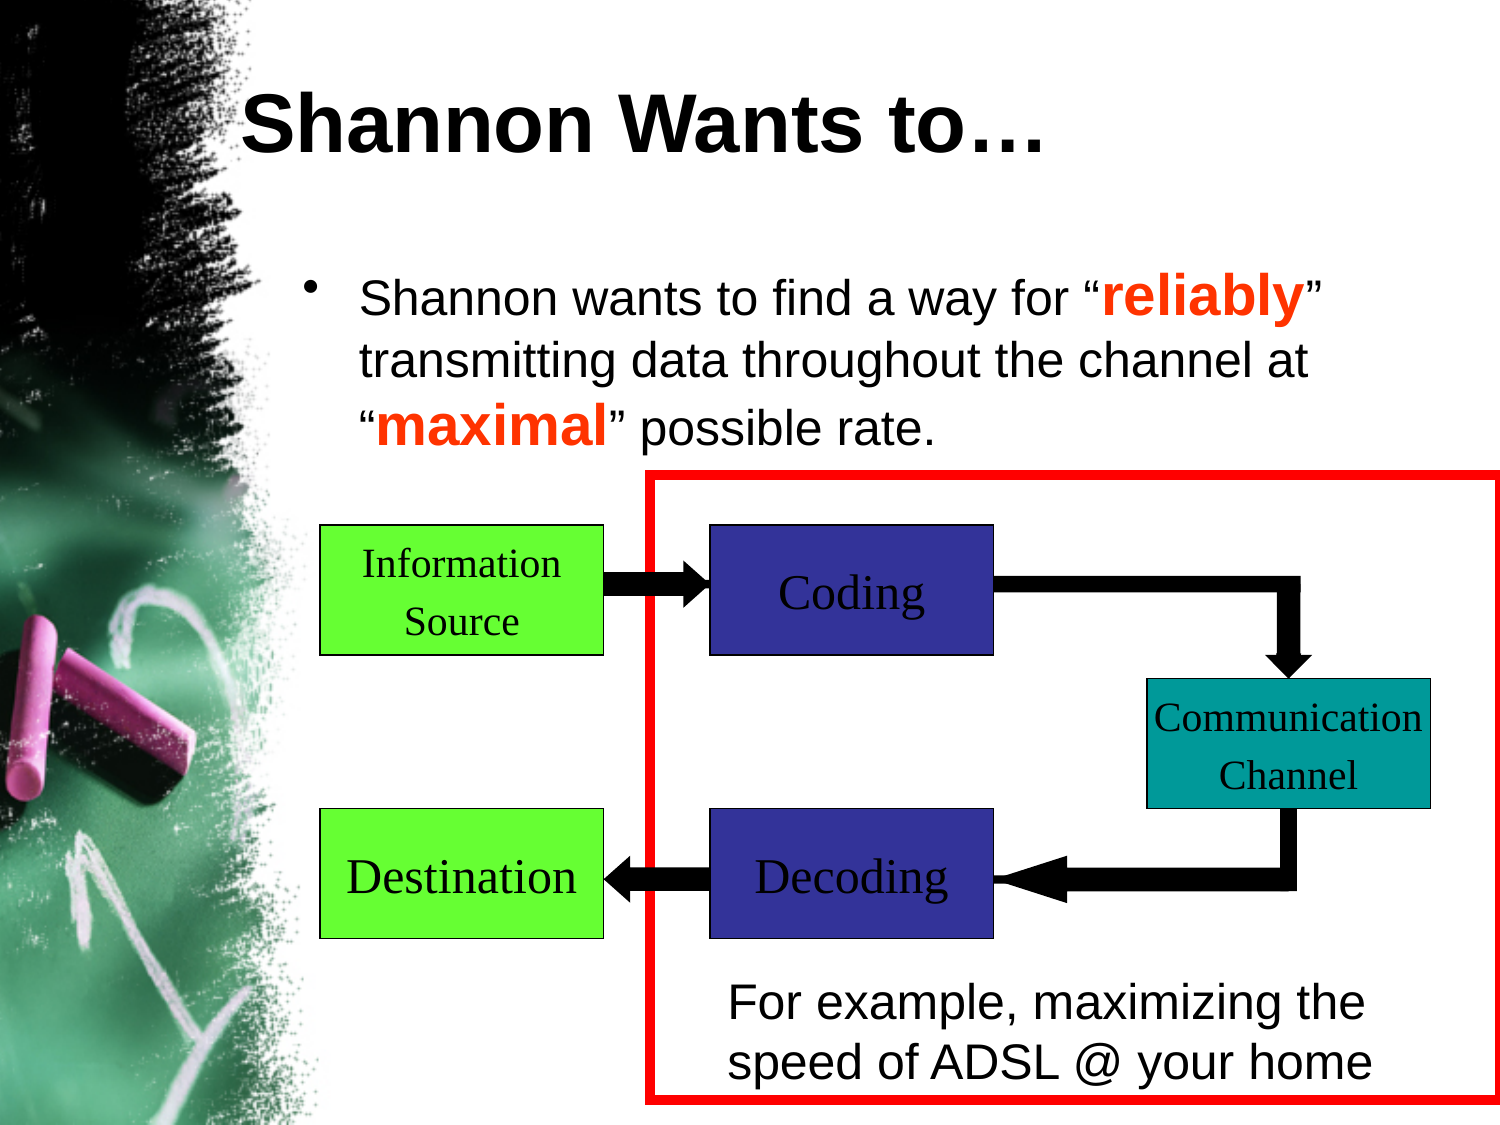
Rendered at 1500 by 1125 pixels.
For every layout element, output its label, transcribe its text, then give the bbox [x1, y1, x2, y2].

text_box [650, 474, 1500, 1100]
text_box [1265, 584, 1313, 679]
text_box Coding [709, 524, 994, 655]
text_box Destination [320, 808, 604, 939]
title Shannon Wants to… [225, 50, 1375, 188]
text_box Decoding [709, 808, 994, 939]
text_box [603, 855, 710, 903]
text_box [603, 560, 710, 608]
text_box Communication Channel [1146, 678, 1431, 809]
text_box [993, 855, 1288, 904]
text_box Information Source [320, 524, 604, 655]
picture [0, 0, 1500, 1125]
list Shannon wants to find a way for “reliably” transmitting data throughout the channel at “maximal” possible rate. [287, 249, 1438, 1000]
text_box For example, maximizing the speed of ADSL @ your home [712, 962, 1471, 1098]
